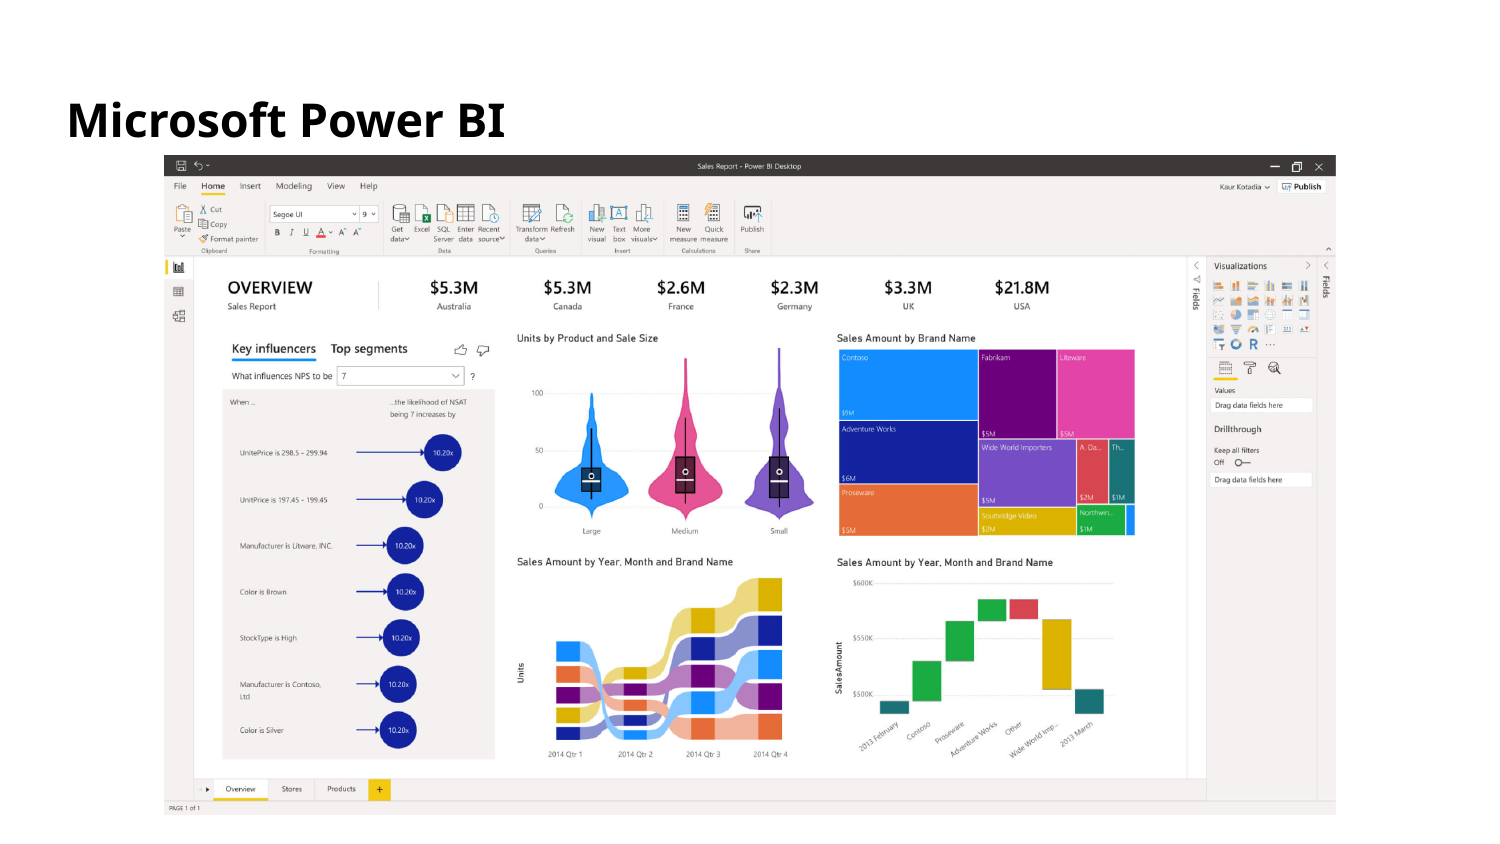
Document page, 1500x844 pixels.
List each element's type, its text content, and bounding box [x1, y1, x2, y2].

title Microsoft Power BI [51, 72, 1449, 167]
picture [164, 155, 1336, 815]
